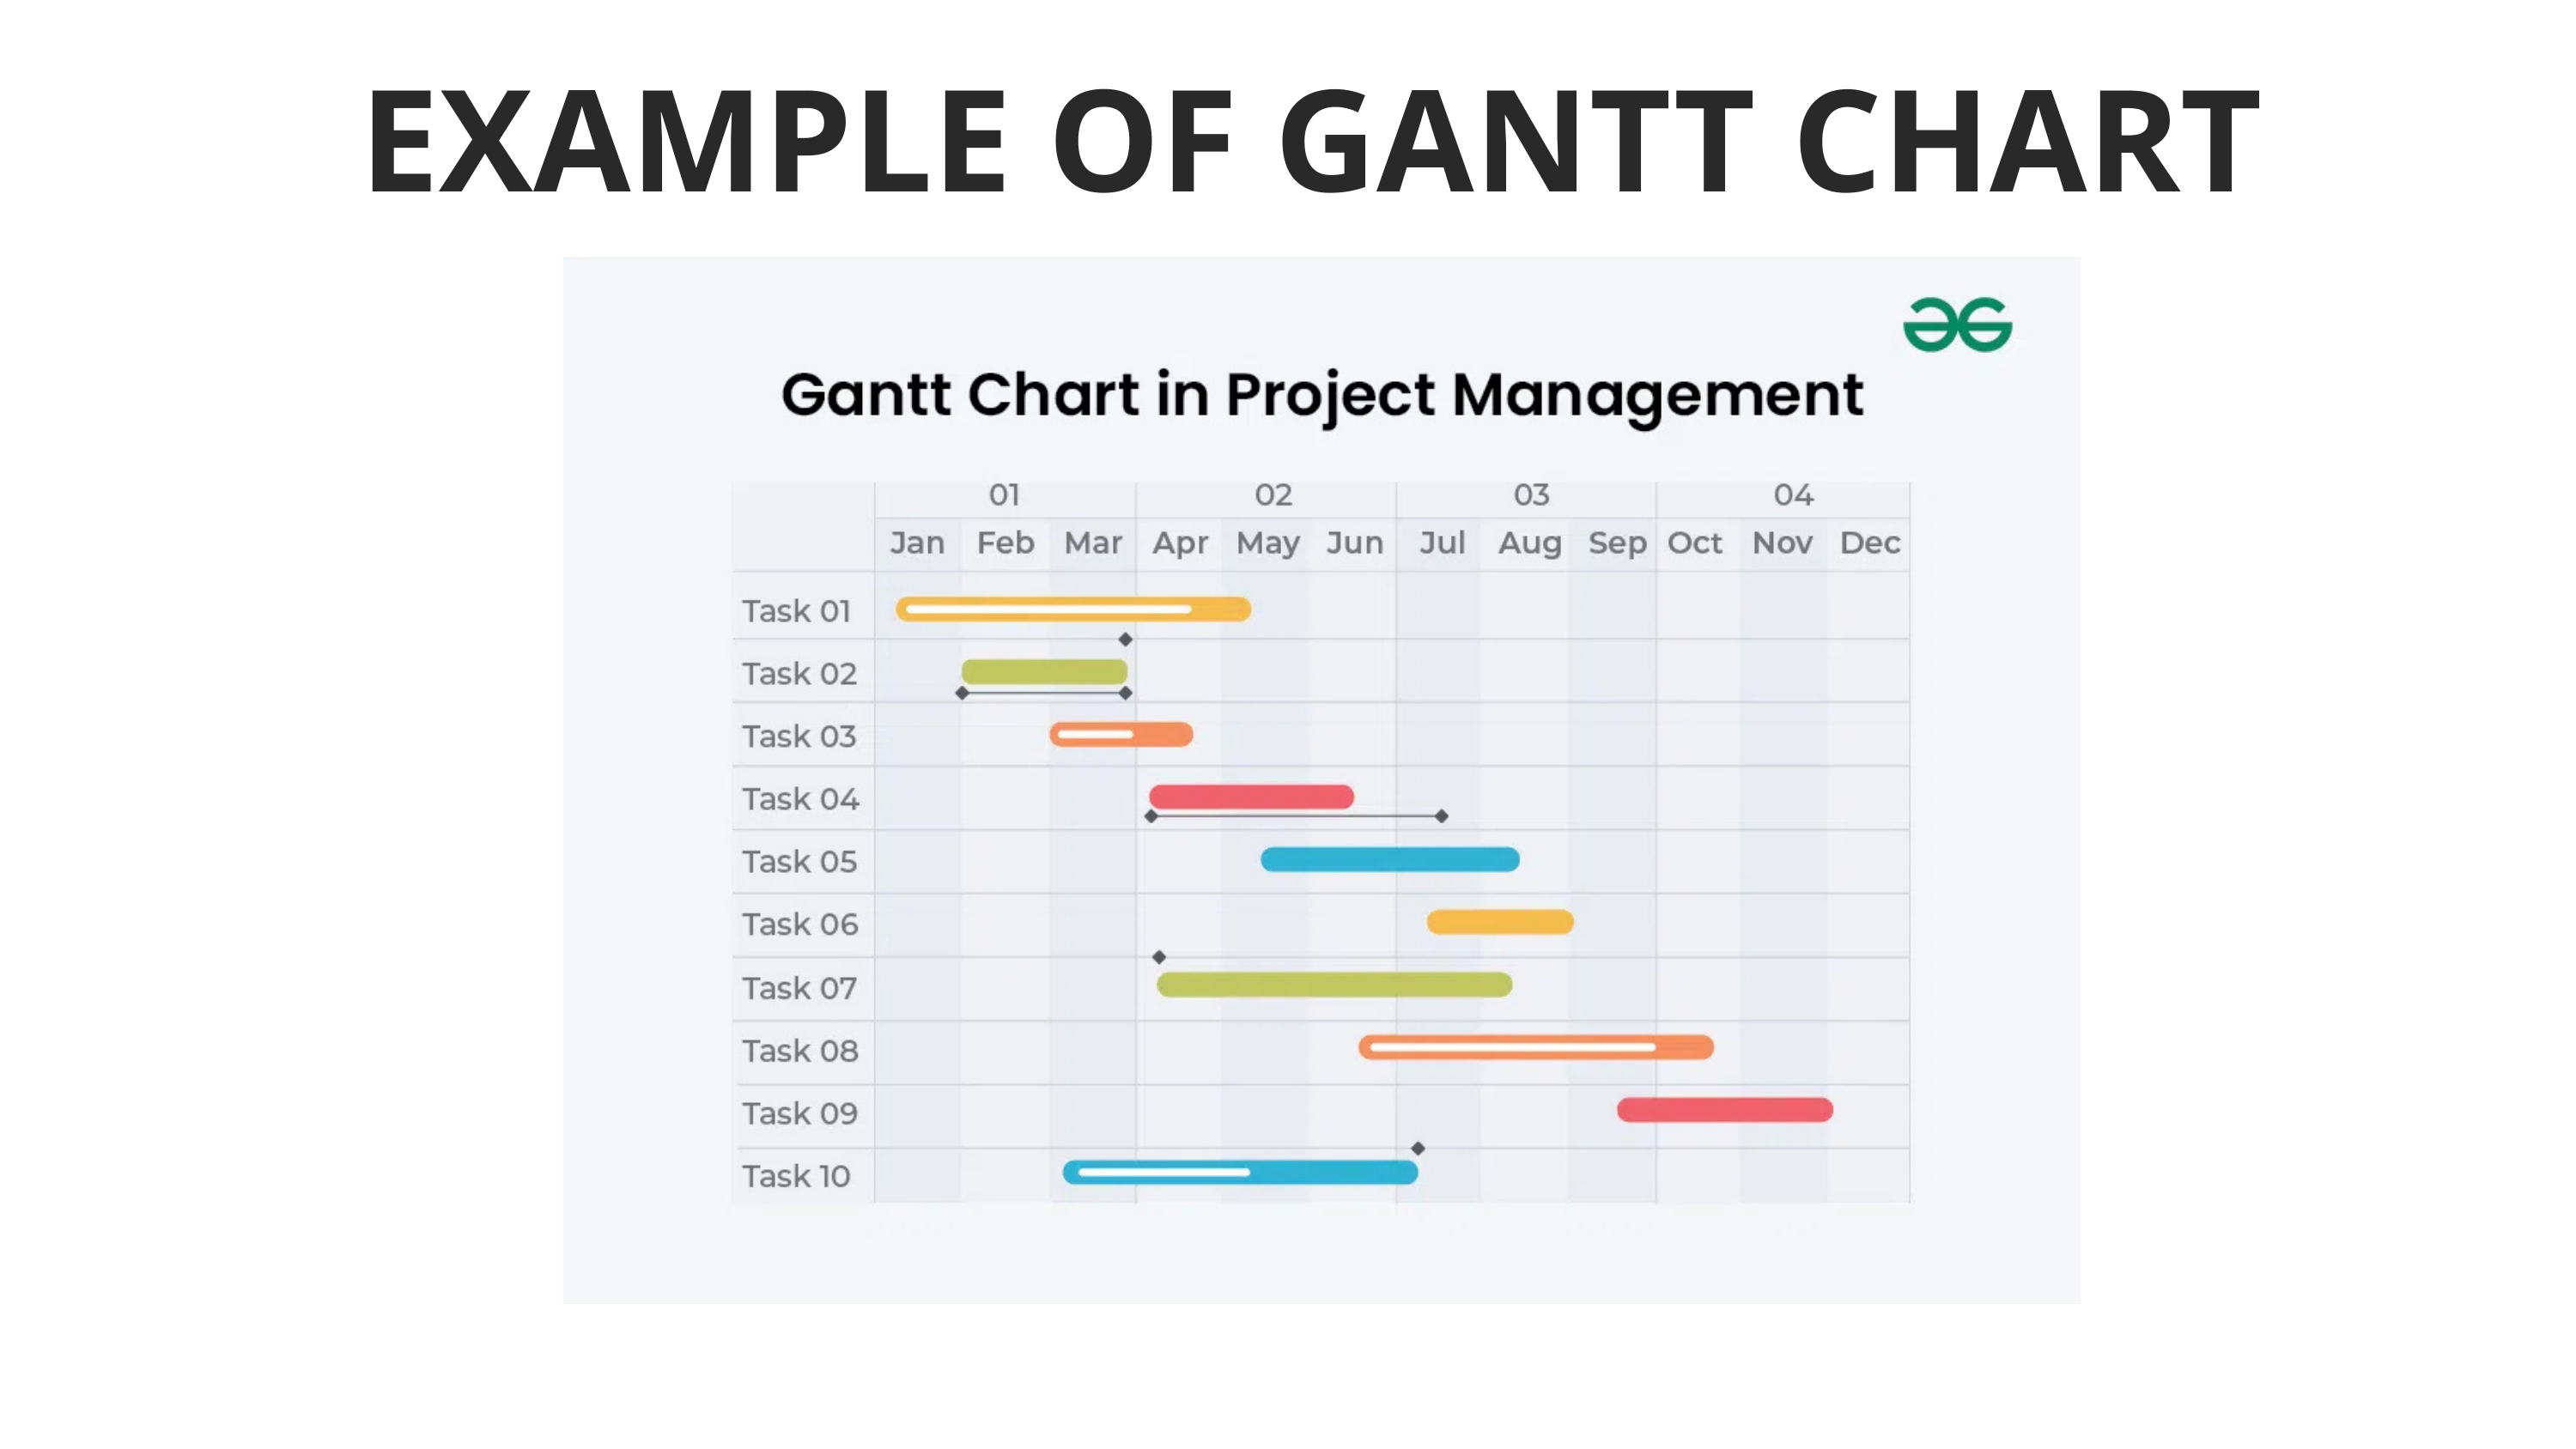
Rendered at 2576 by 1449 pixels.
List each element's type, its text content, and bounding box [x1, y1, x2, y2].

text_box EXAMPLE OF GANTT CHART [360, 79, 2284, 221]
text_box [562, 257, 2081, 1304]
